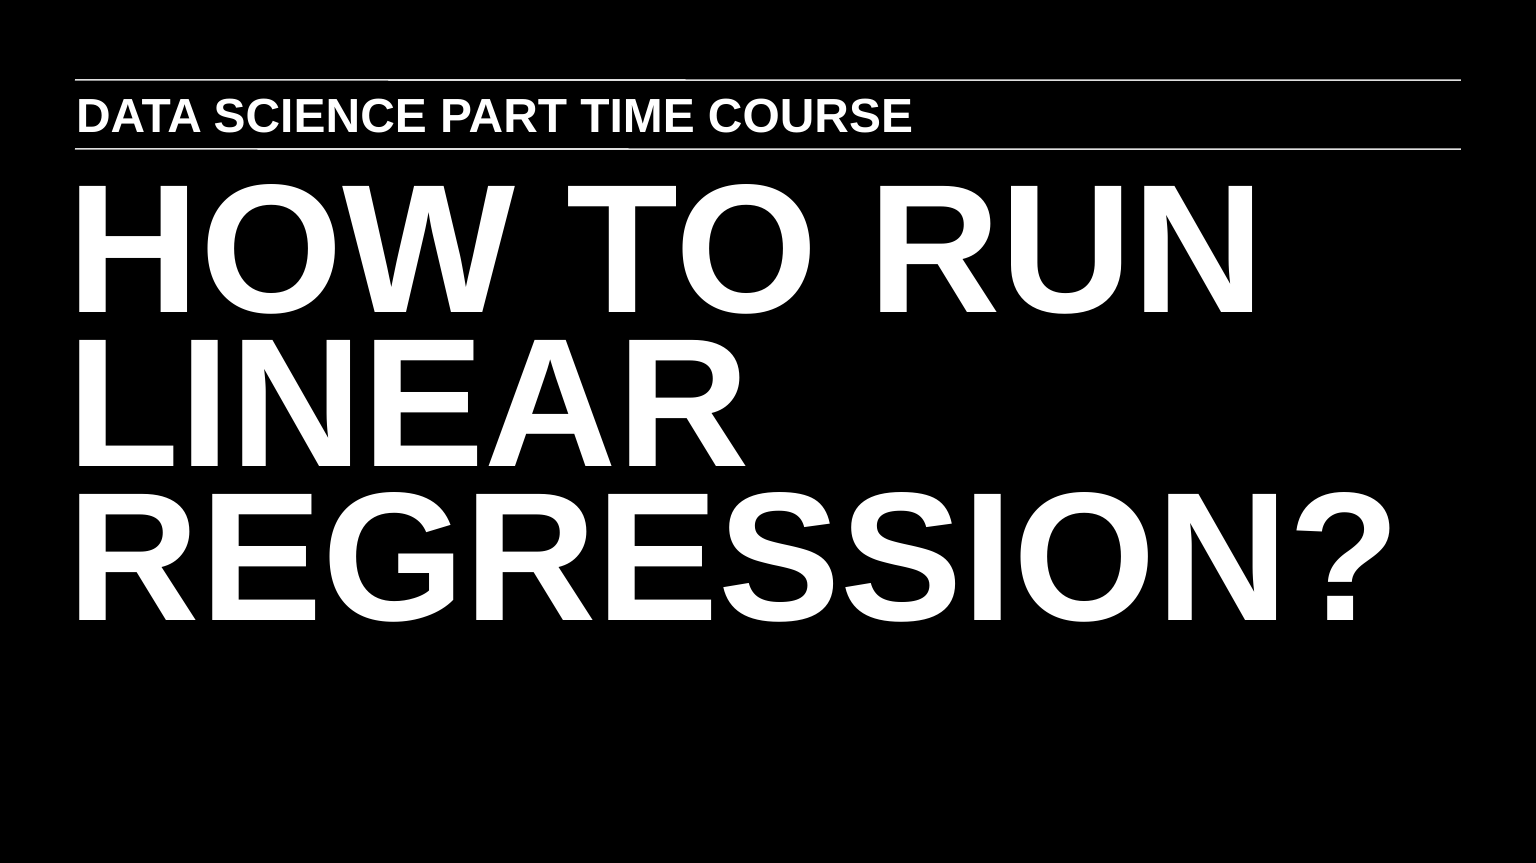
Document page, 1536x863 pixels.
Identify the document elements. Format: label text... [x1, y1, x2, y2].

title HOW TO RUN LINEAR REGRESSION? [56, 182, 1440, 823]
list DATA SCIENCE PART TIME COURSE [60, 80, 1112, 184]
